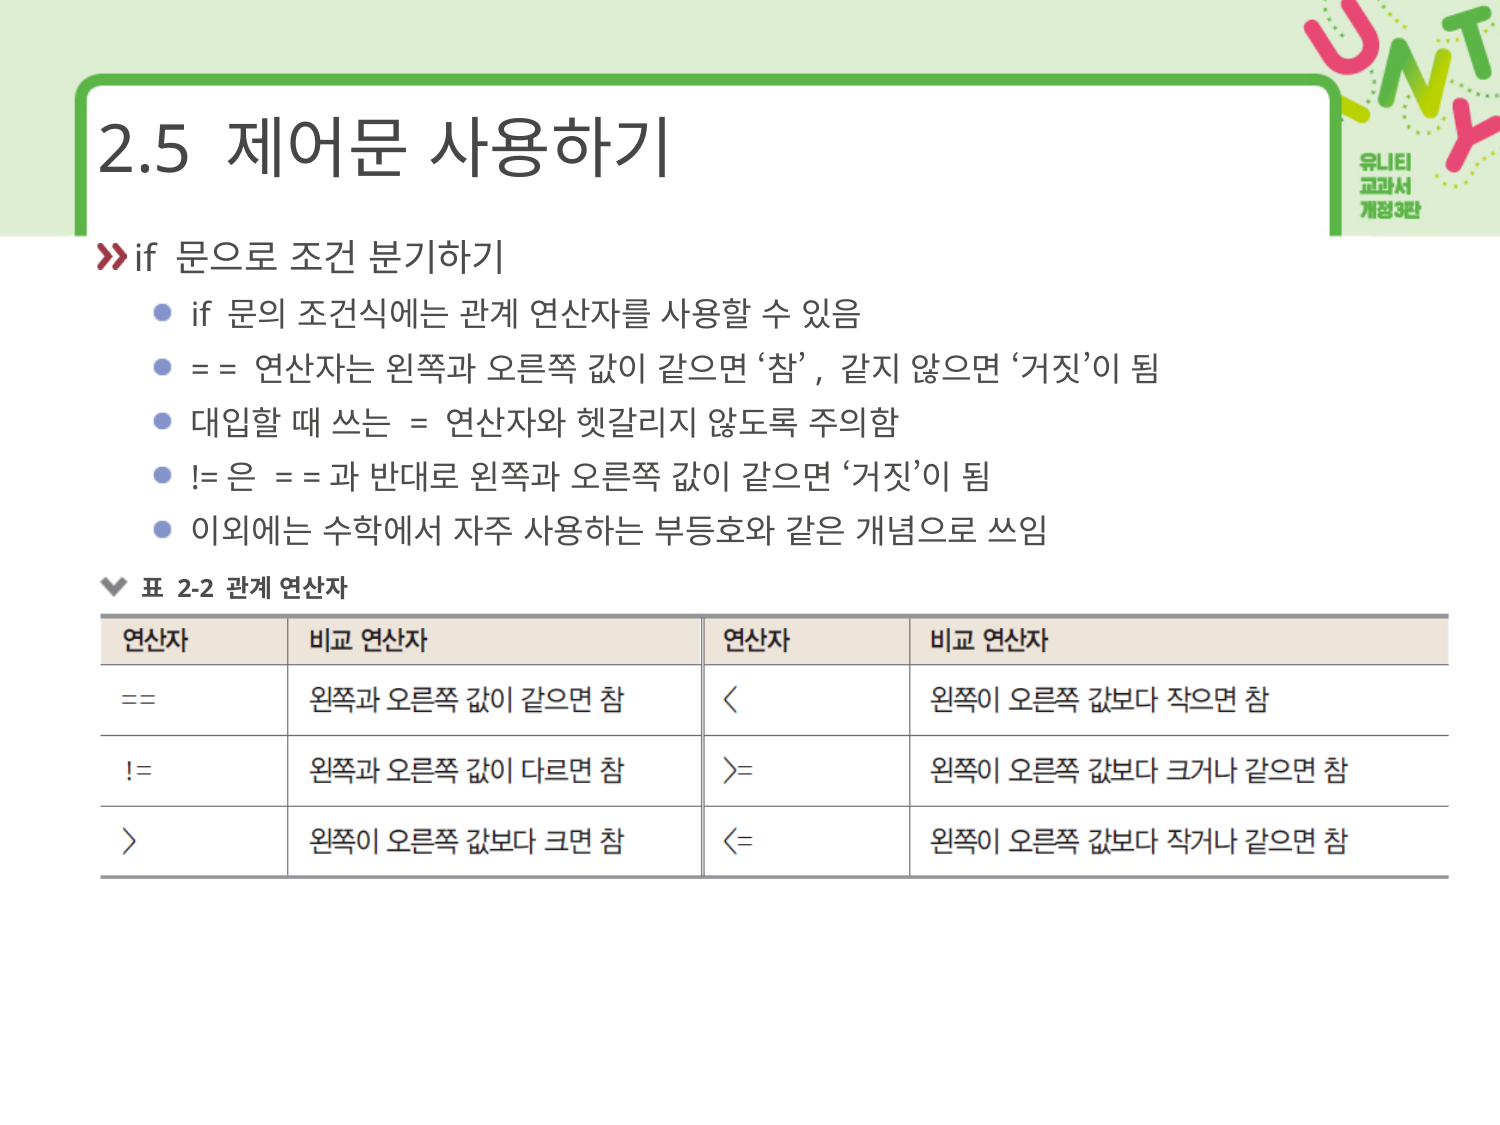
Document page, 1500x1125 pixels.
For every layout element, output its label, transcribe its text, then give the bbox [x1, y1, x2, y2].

list if 문으로 조건 분기하기 if 문의 조건식에는 관계 연산자를 사용할 수 있음 = = 연산자는 왼쪽과 오른쪽 값이 같으면 ‘참’, 같지 않으면 ‘거짓’이 됨 대입할 때 쓰는 = 연산자와 헷갈리지 않도록 주의함 !=은 = =과 반대로 왼쪽과 오른쪽 값이 같으면 ‘거짓’이 됨 이외에는 수학에서 자주 사용하는 부등호와 같은 개념으로 쓰임 [81, 222, 1412, 1037]
title 2.5 제어문 사용하기 [82, 61, 1413, 193]
picture [0, 0, 1500, 1125]
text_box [97, 562, 1459, 611]
